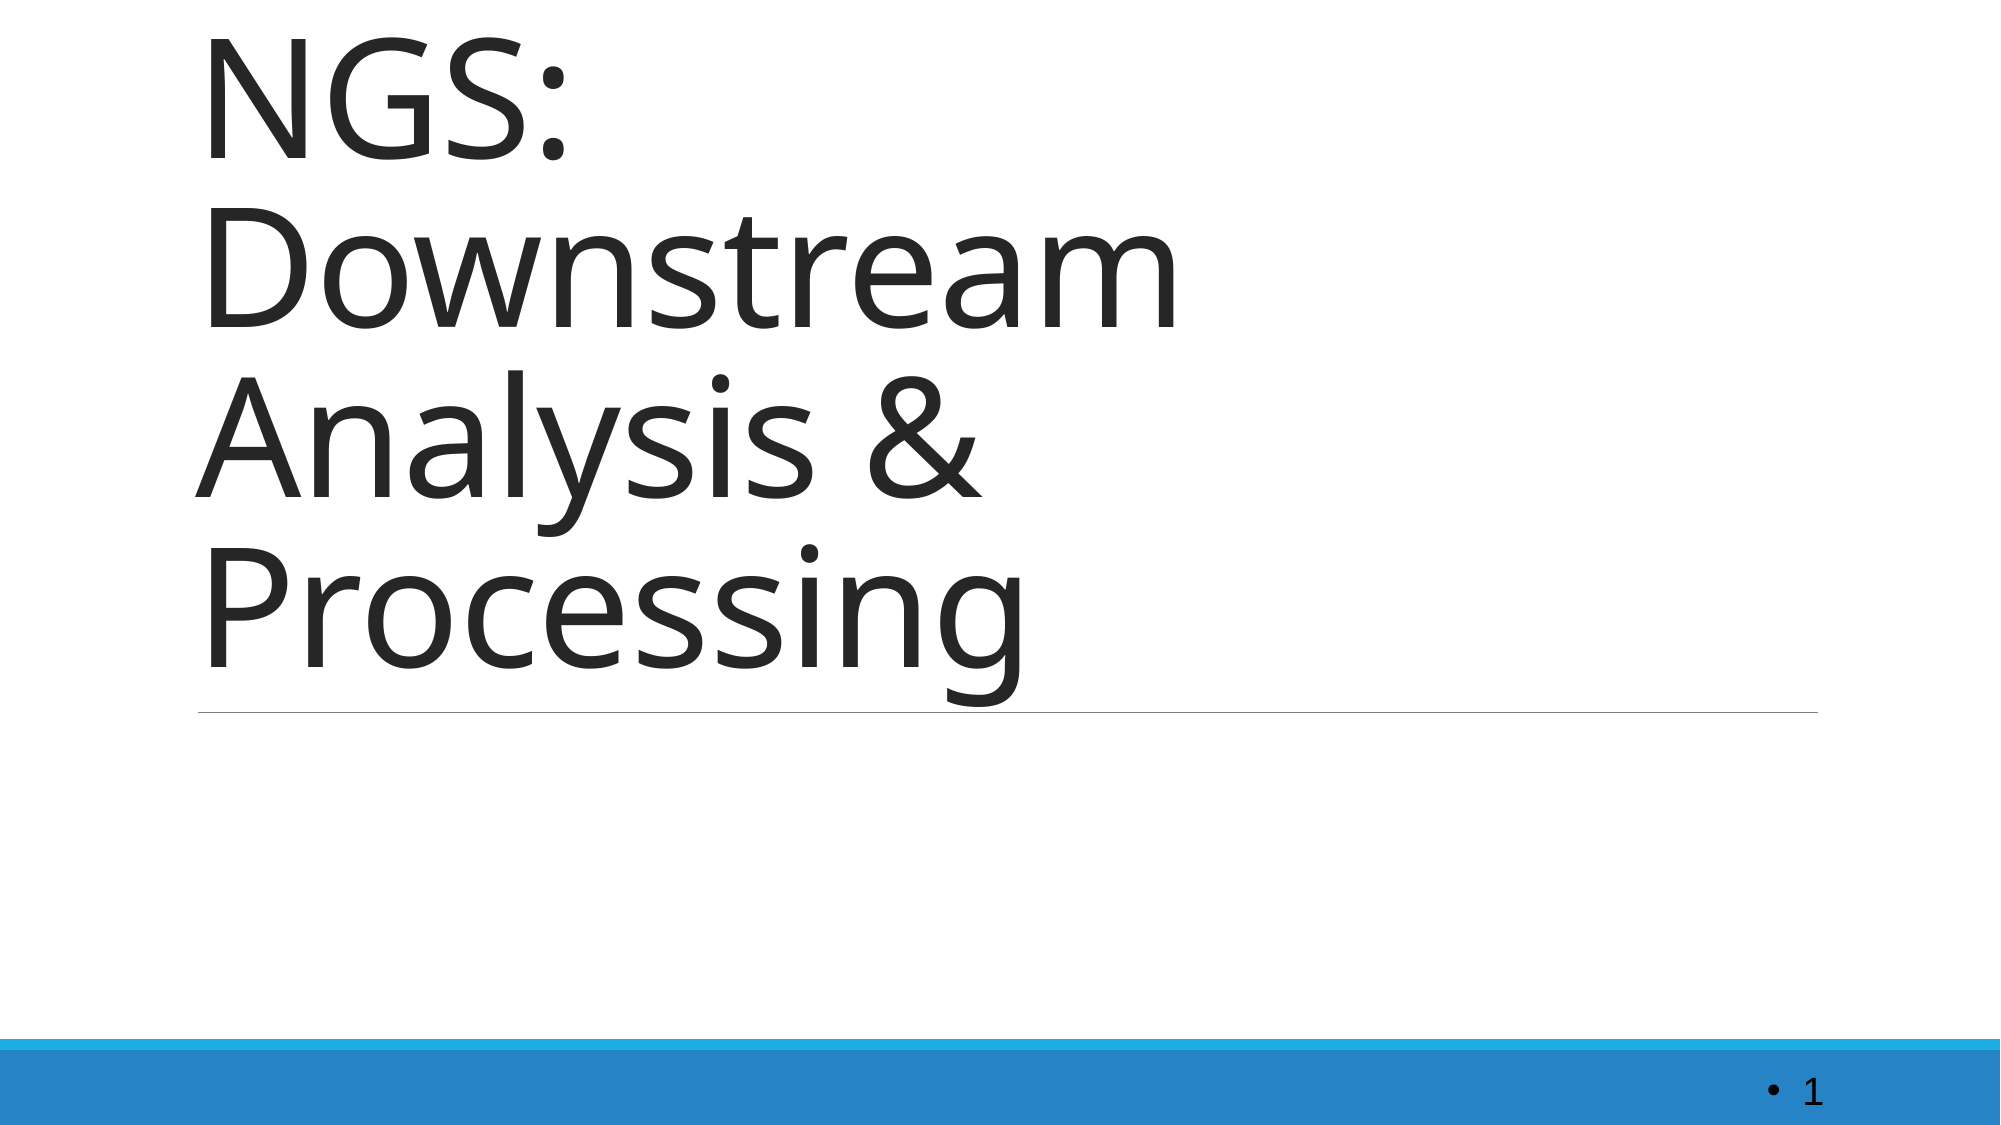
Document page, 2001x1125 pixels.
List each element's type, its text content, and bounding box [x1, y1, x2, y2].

title NGS: Downstream Analysis & Processing [180, 124, 1830, 710]
slide_number 1 [1624, 1059, 1840, 1120]
